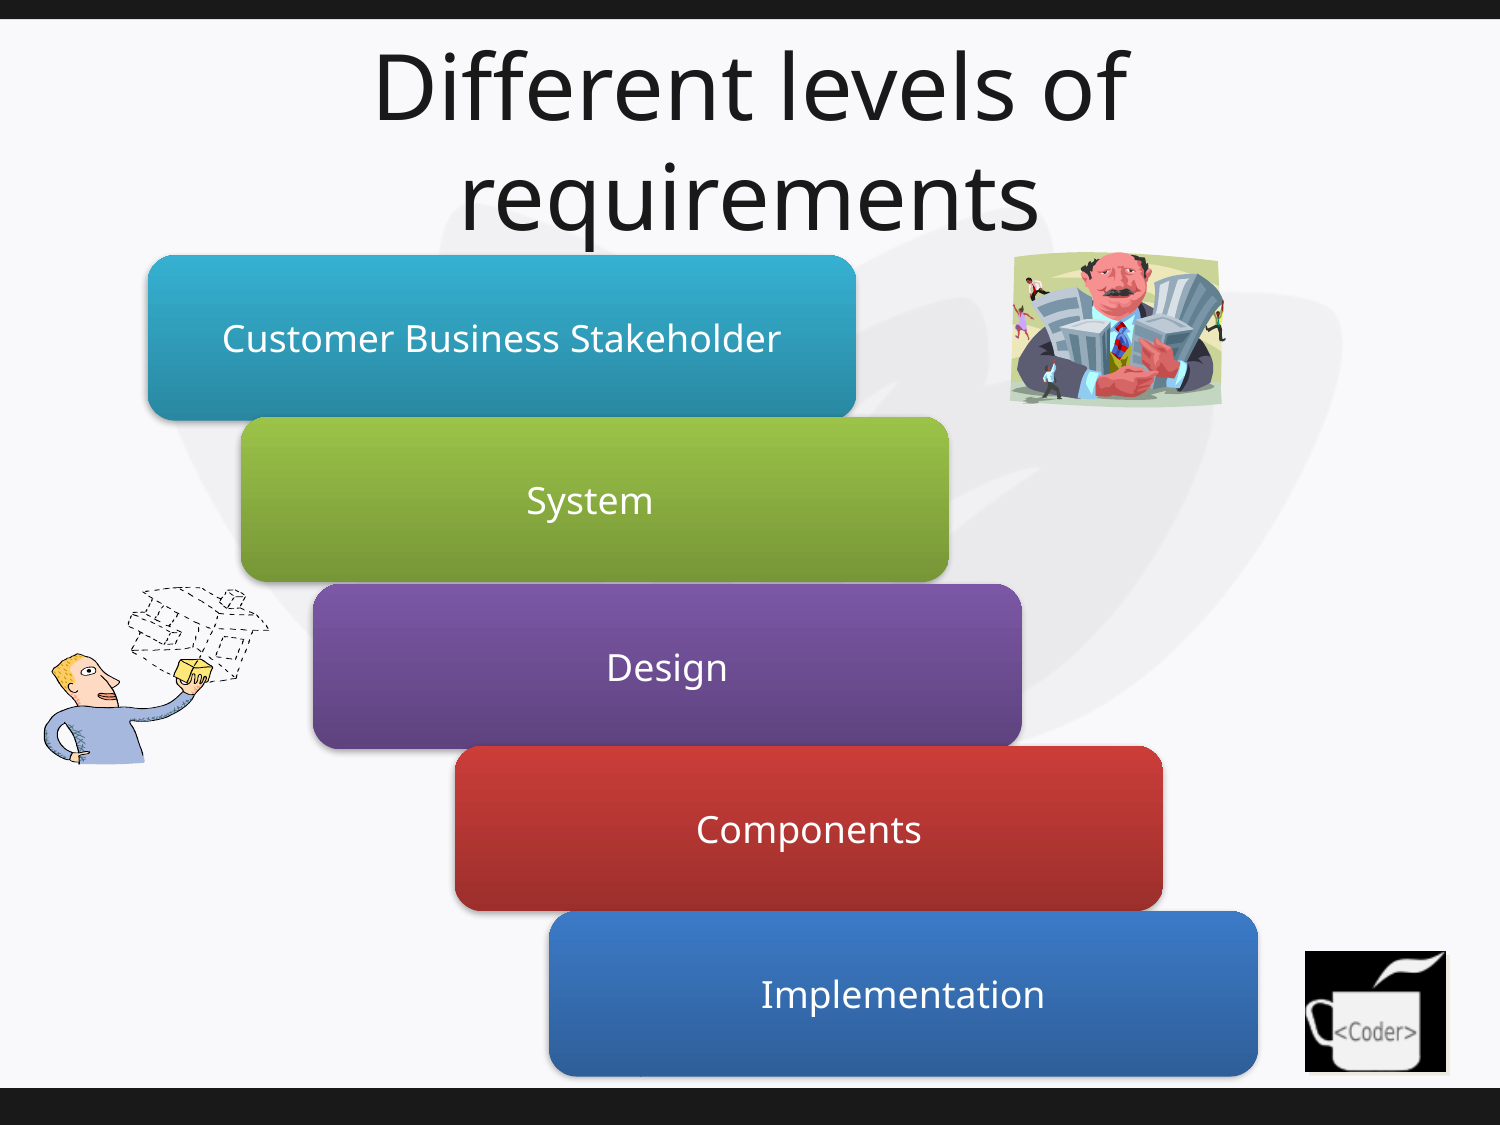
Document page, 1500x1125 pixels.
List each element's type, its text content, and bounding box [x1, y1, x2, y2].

text_box System [240, 416, 950, 583]
picture [39, 413, 567, 923]
text_box Design [312, 583, 1022, 750]
text_box Implementation [549, 911, 1258, 1077]
picture [1304, 950, 1446, 1072]
text_box Customer Business Stakeholder [147, 255, 857, 421]
picture [155, 233, 1345, 923]
title Different levels of requirements [75, 45, 1425, 233]
text_box Components [454, 745, 1164, 912]
